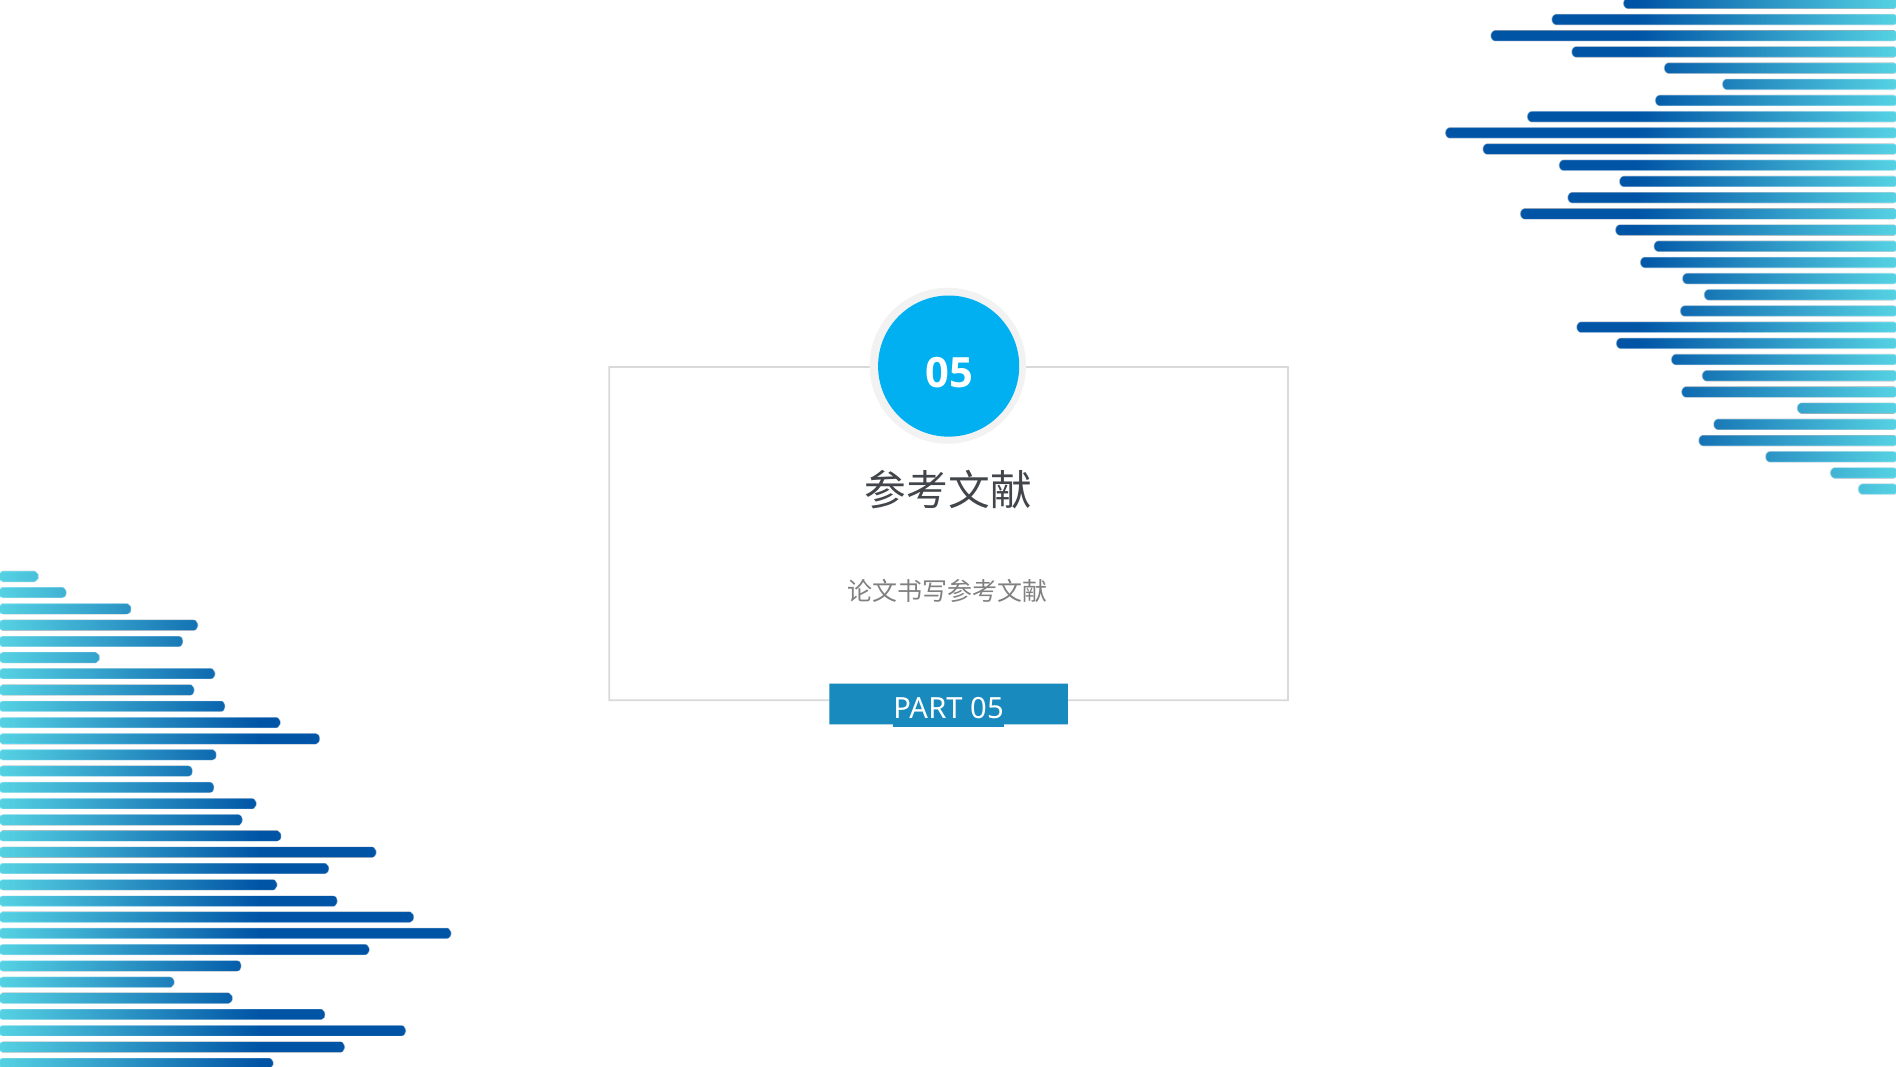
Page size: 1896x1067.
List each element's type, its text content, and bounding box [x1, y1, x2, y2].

text_box [876, 397, 1020, 444]
text_box [875, 287, 1021, 337]
text_box [1068, 366, 1289, 702]
text_box [608, 366, 829, 702]
text_box PART 05 [829, 683, 1068, 725]
text_box [885, 397, 1013, 437]
text_box [884, 295, 1013, 337]
text_box 05 [735, 337, 1163, 397]
picture [0, 561, 492, 1067]
picture [1405, 0, 1896, 505]
text_box 论文书写参考文献 [734, 570, 1162, 606]
text_box 参考文献 [734, 455, 1163, 546]
